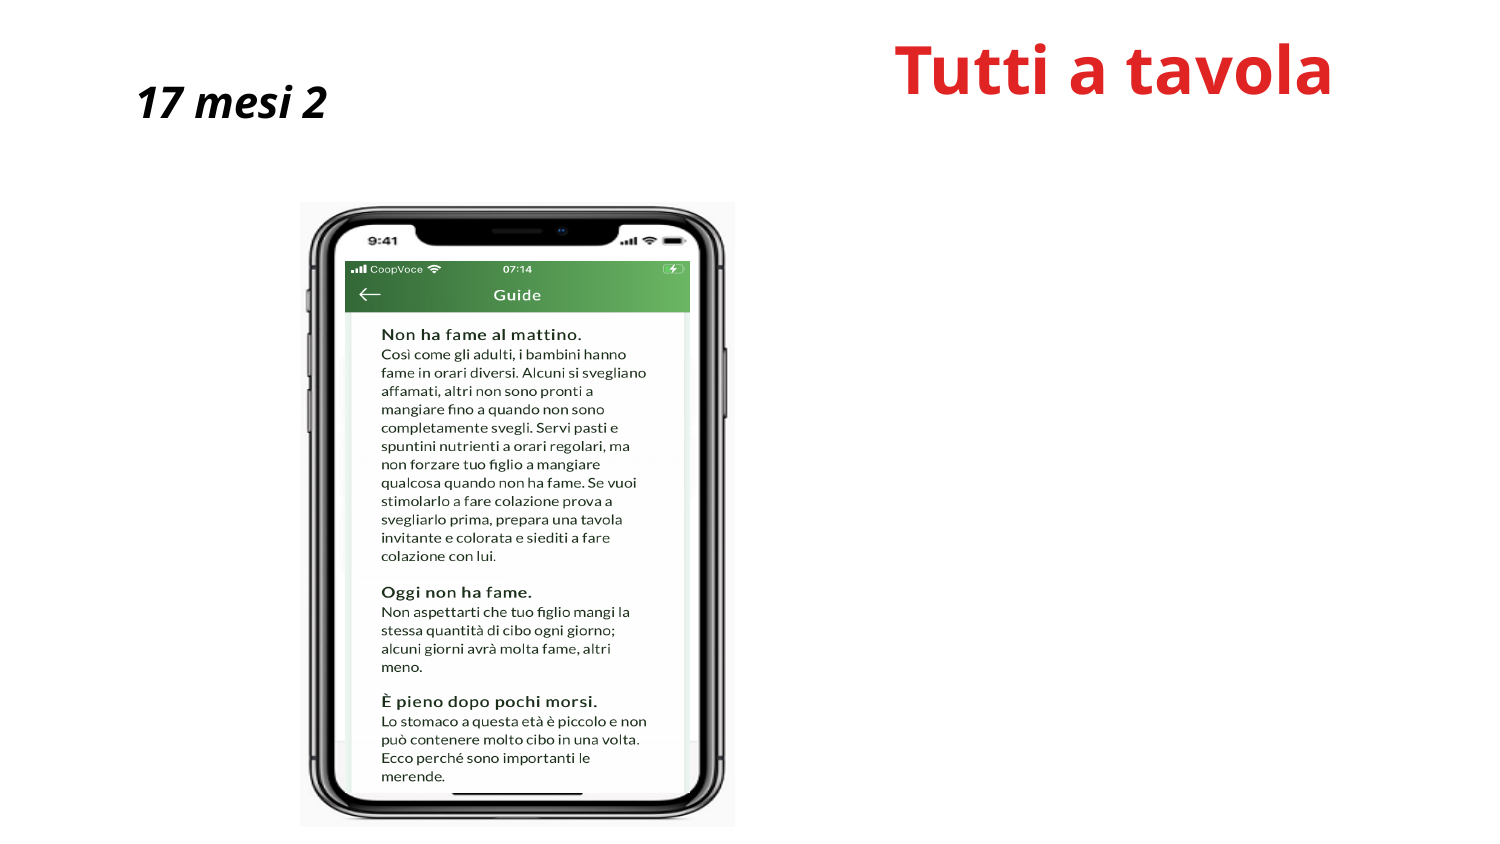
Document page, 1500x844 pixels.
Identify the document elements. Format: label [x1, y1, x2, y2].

picture [299, 202, 735, 827]
